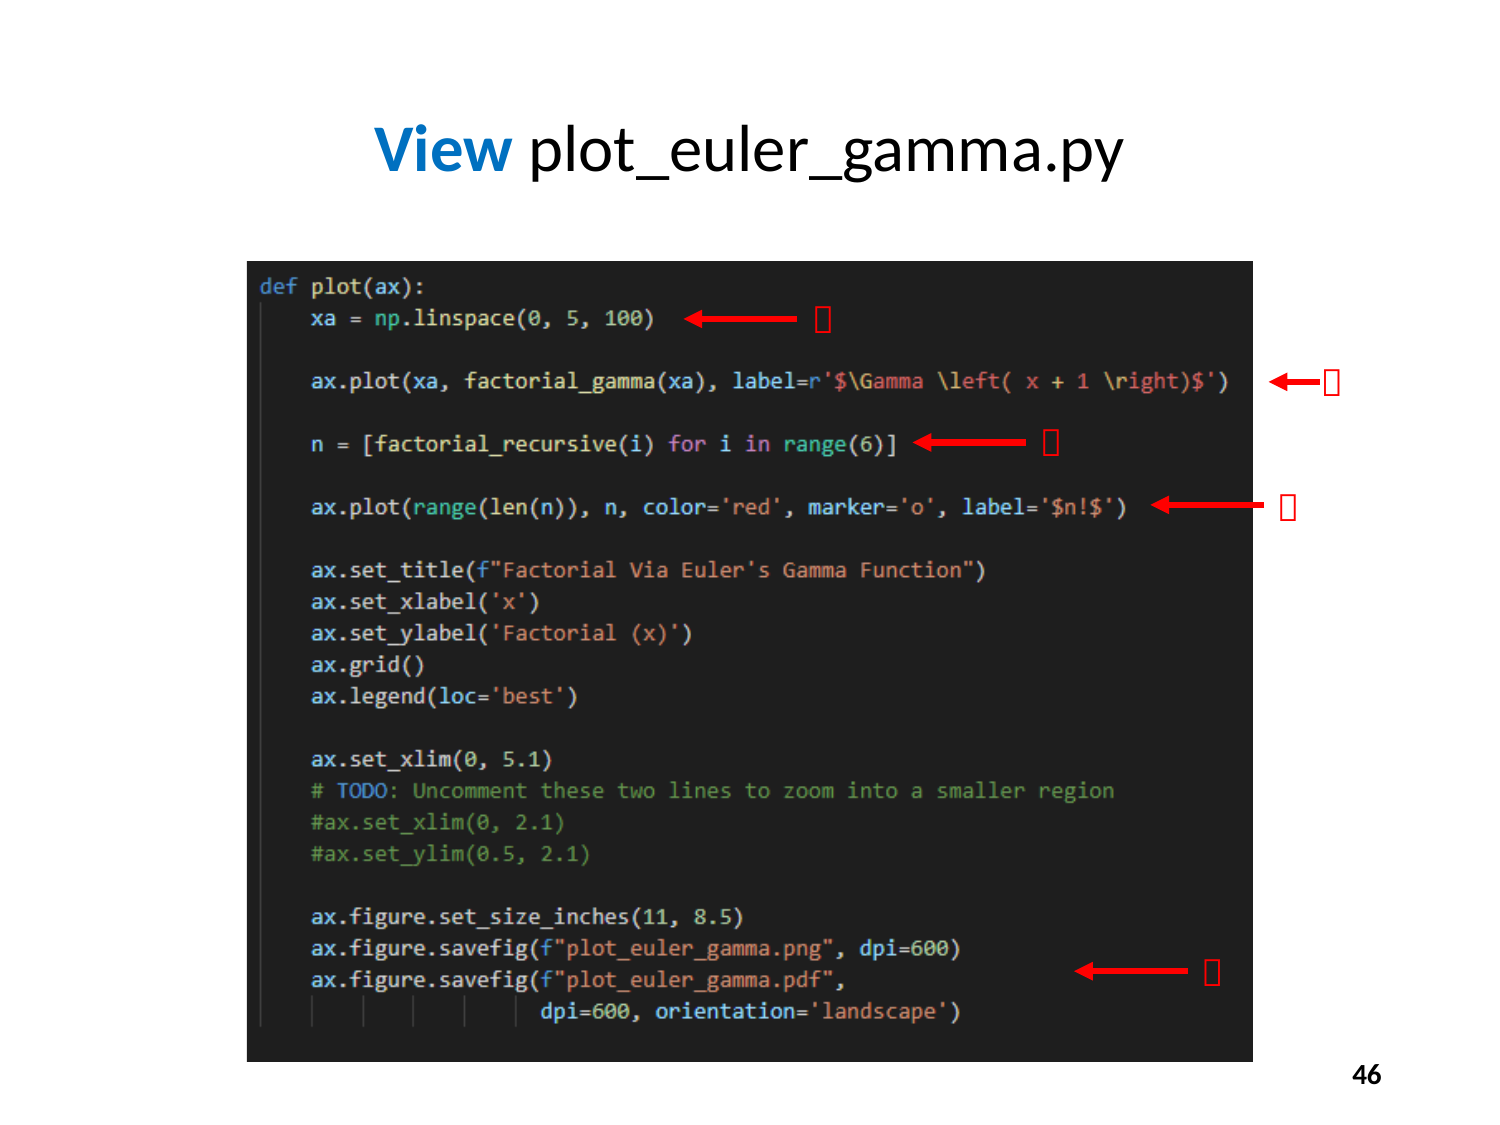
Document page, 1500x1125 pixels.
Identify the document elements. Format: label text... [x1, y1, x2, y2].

slide_number 46 [1059, 1042, 1397, 1103]
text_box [1150, 476, 1325, 537]
picture [246, 261, 1253, 1062]
title View plot_euler_gamma.py [103, 59, 1397, 241]
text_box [1073, 941, 1250, 1002]
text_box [1268, 351, 1369, 413]
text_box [912, 412, 1088, 473]
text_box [683, 288, 861, 350]
